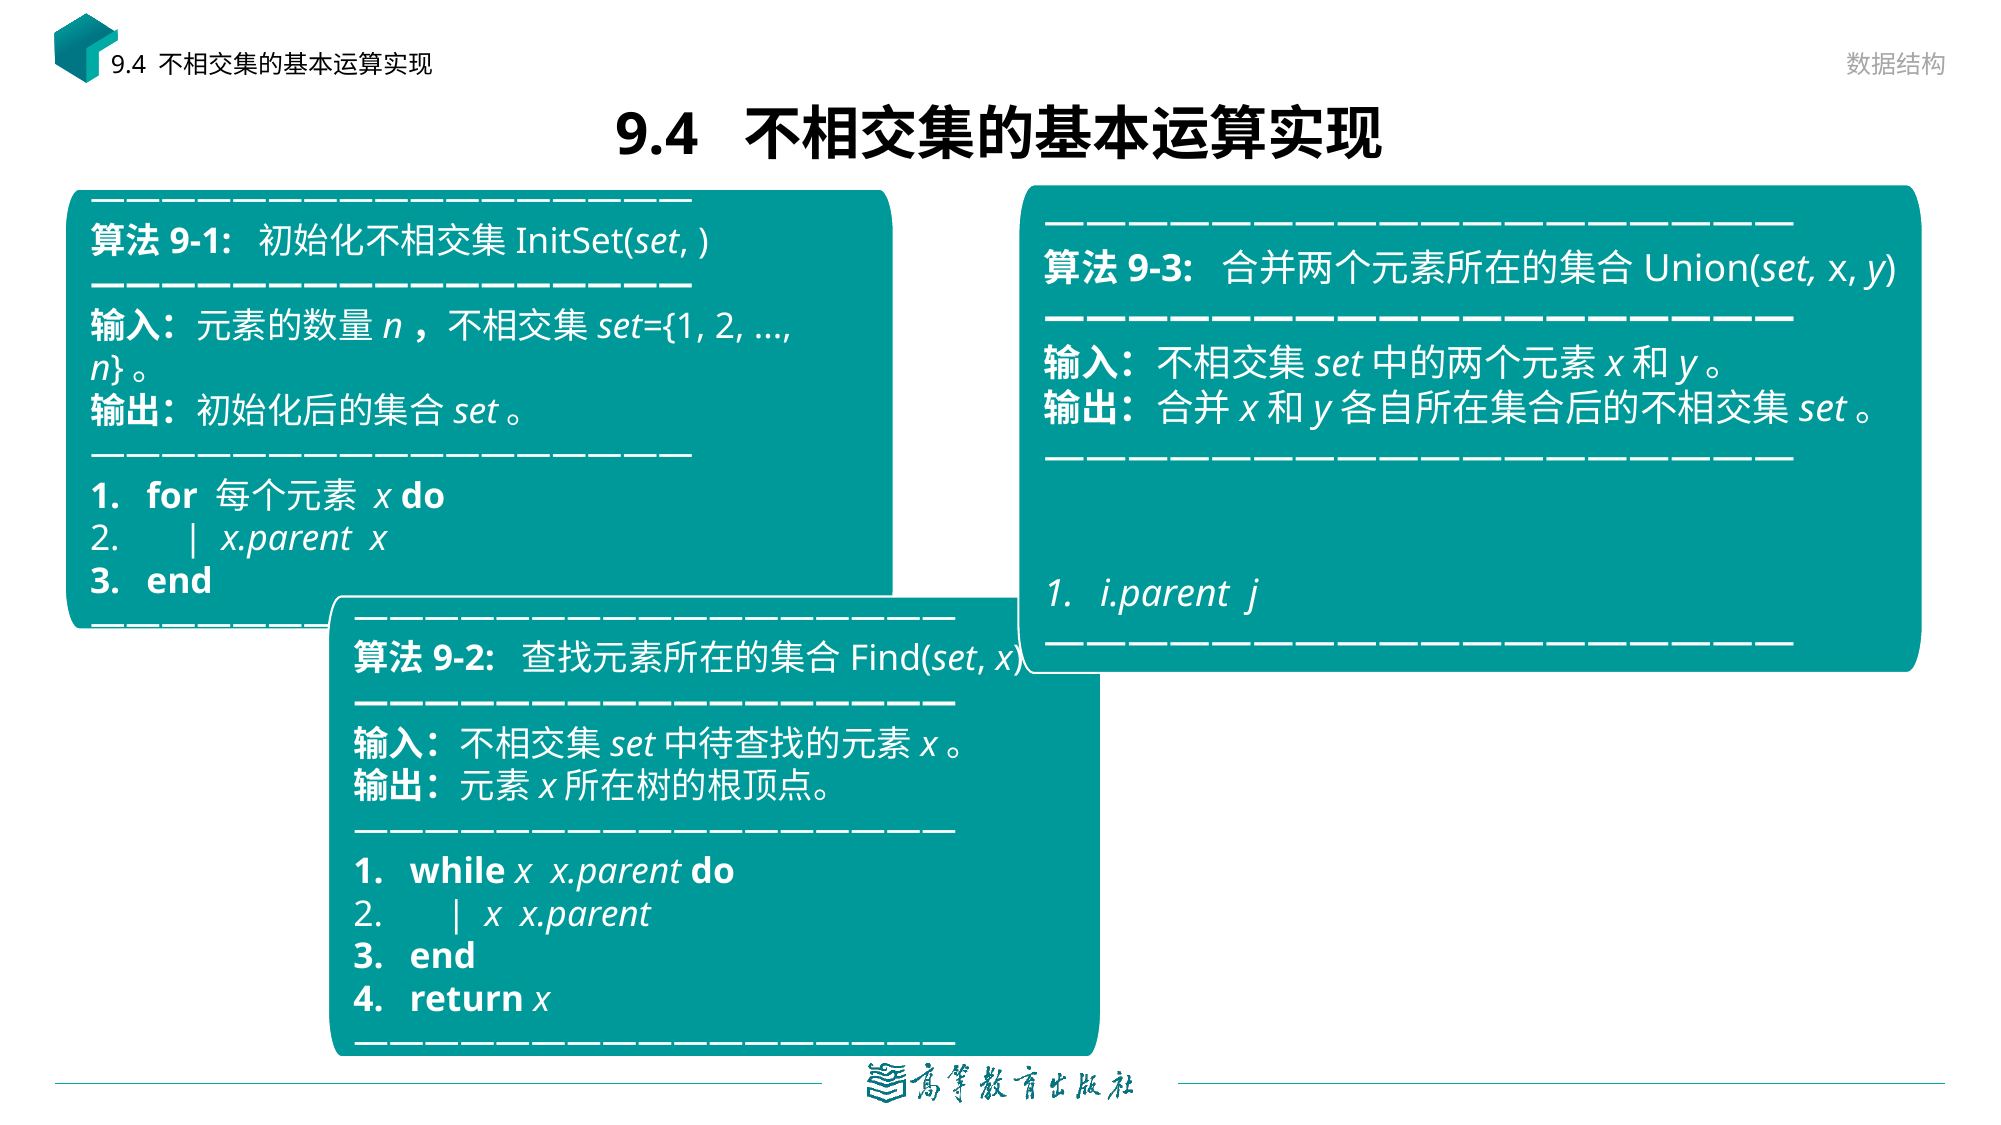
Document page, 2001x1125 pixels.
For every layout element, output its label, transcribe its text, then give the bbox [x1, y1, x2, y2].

subtitle 9.4 不相交集的基本运算实现 [95, 44, 894, 99]
picture [867, 1063, 1133, 1103]
title 9.4 不相交集的基本运算实现 [137, 92, 1863, 178]
list 数据结构 [1115, 32, 1962, 86]
